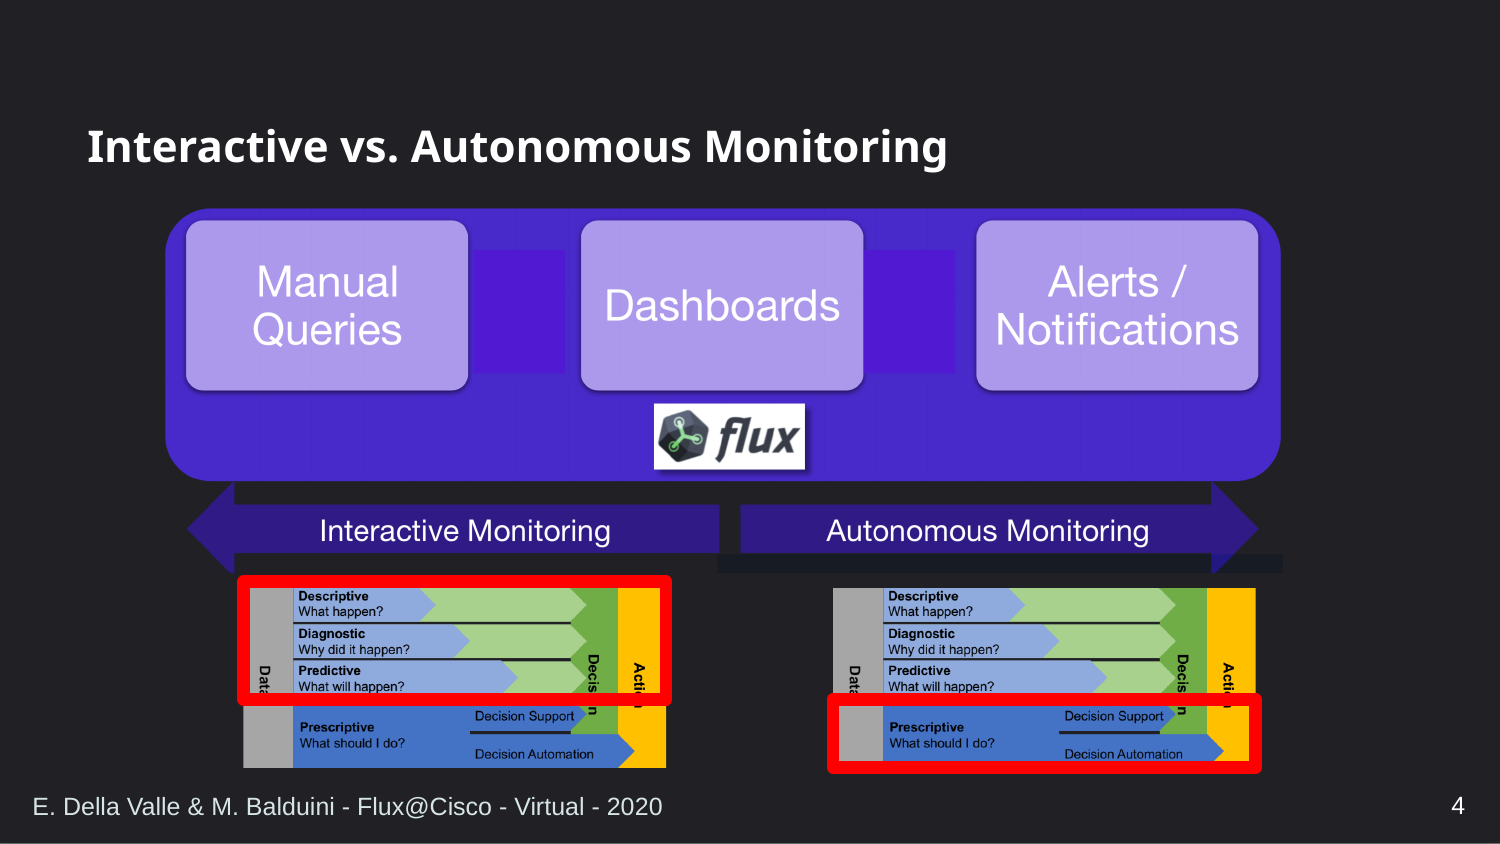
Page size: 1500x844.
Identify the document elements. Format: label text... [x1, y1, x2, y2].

picture [157, 195, 1286, 573]
picture [243, 583, 667, 769]
slide_number 4 [1142, 782, 1481, 828]
footer E. Della Valle & M. Balduini - Flux@Cisco - Virtual - 2020 [17, 783, 1135, 828]
title Interactive vs. Autonomous Monitoring [76, 99, 1423, 196]
picture [832, 583, 1257, 769]
